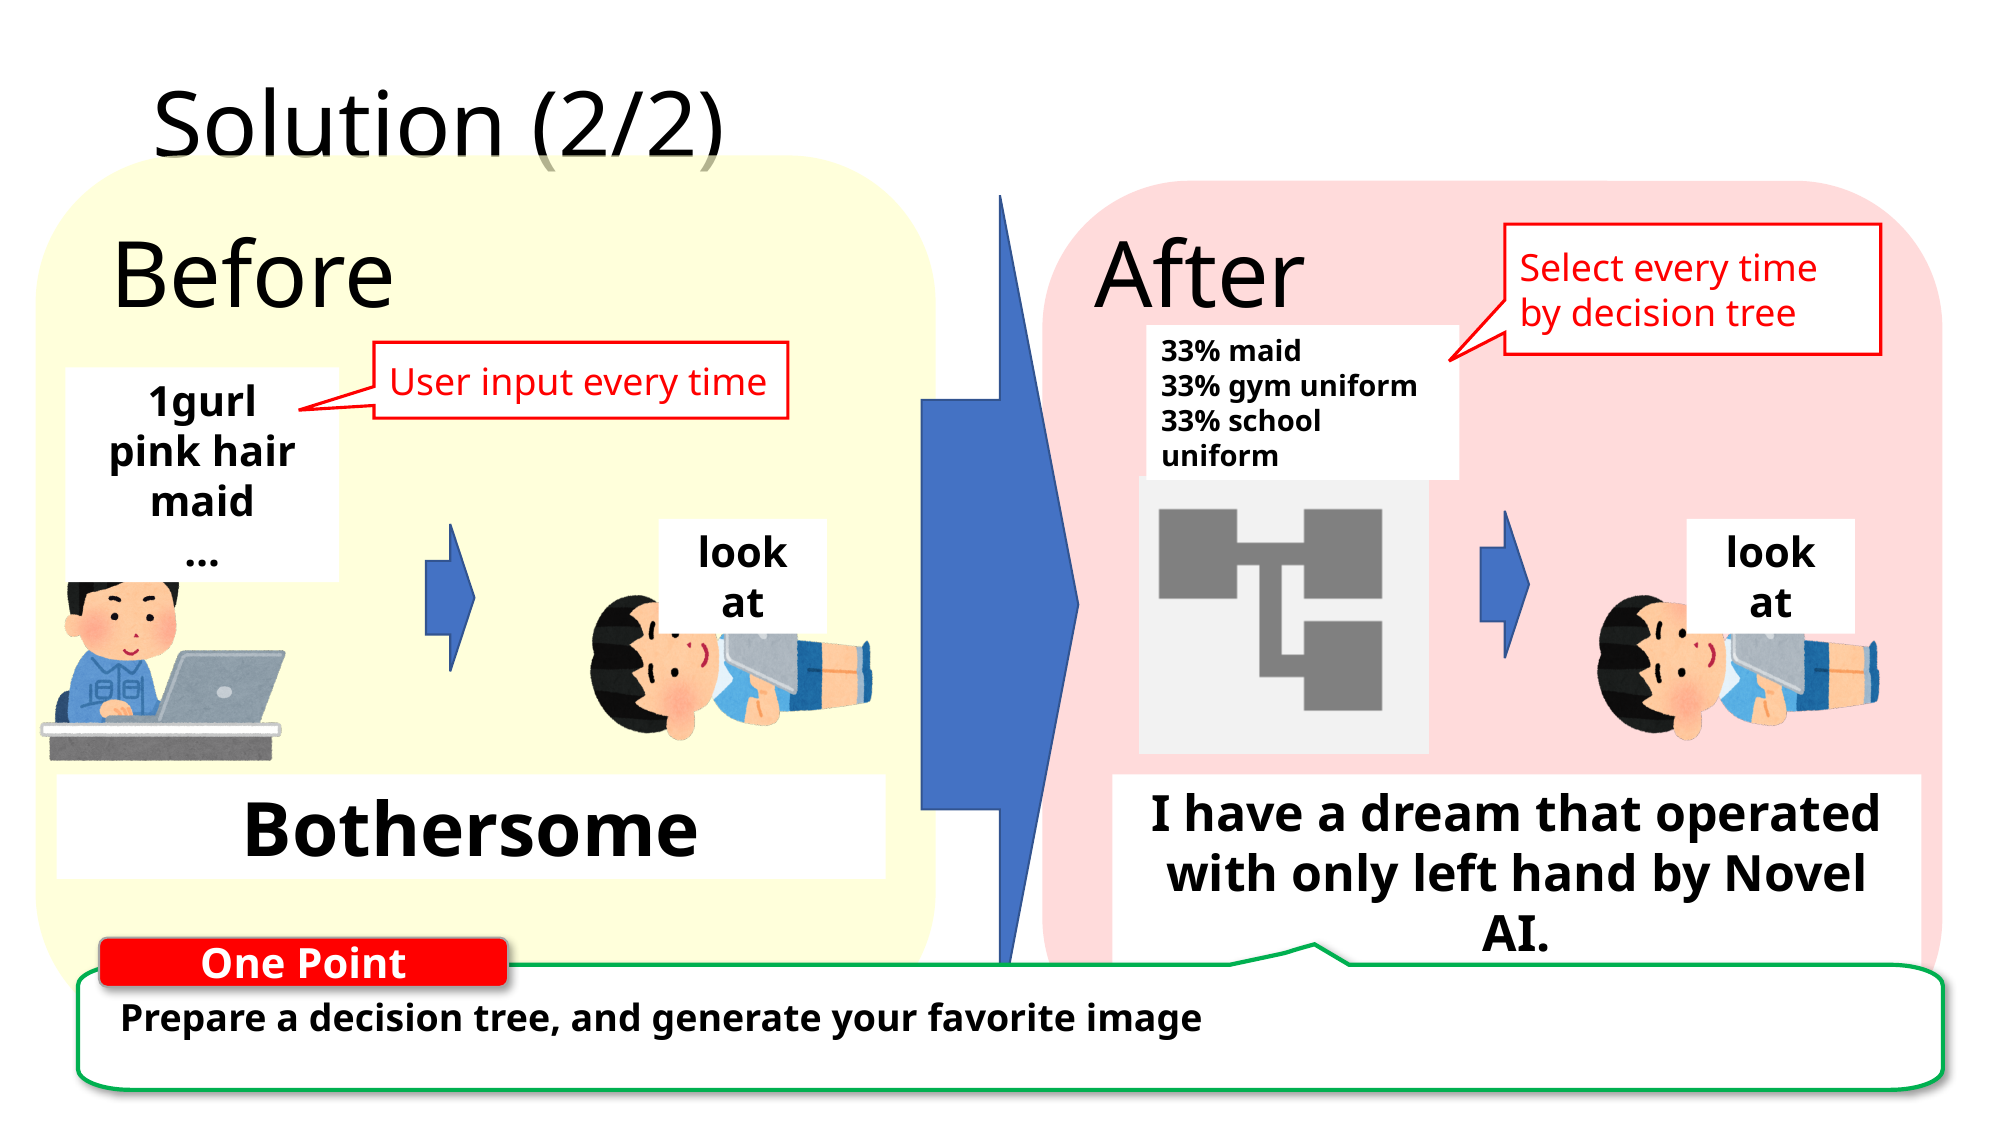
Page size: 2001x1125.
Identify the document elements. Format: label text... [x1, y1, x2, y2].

text_box [1041, 179, 1944, 970]
picture [1581, 506, 1891, 817]
picture [1139, 476, 1429, 754]
picture [574, 506, 884, 817]
text_box After [1079, 209, 1630, 345]
text_box Prepare a decision tree, and generate your favorite image [104, 986, 1901, 1047]
picture [35, 532, 293, 771]
text_box One Point [97, 936, 510, 988]
text_box User input every time [298, 341, 789, 420]
title Solution (2/2) [137, 59, 1863, 196]
text_box [34, 154, 937, 996]
text_box [424, 523, 476, 672]
text_box Bothersome [56, 774, 886, 879]
text_box Select every time by decision tree [1448, 223, 1882, 362]
text_box I have a dream that operated with only left hand by Novel AI. [1112, 774, 1922, 966]
text_box [76, 943, 1944, 1091]
text_box Before [94, 209, 646, 345]
text_box [1479, 510, 1531, 659]
text_box [920, 194, 1080, 963]
text_box look at [1846, 518, 1855, 634]
text_box 33% maid 33% gym uniform 33% school uniform [1146, 325, 1460, 480]
text_box 1gurl pink hair maid … [65, 367, 340, 583]
